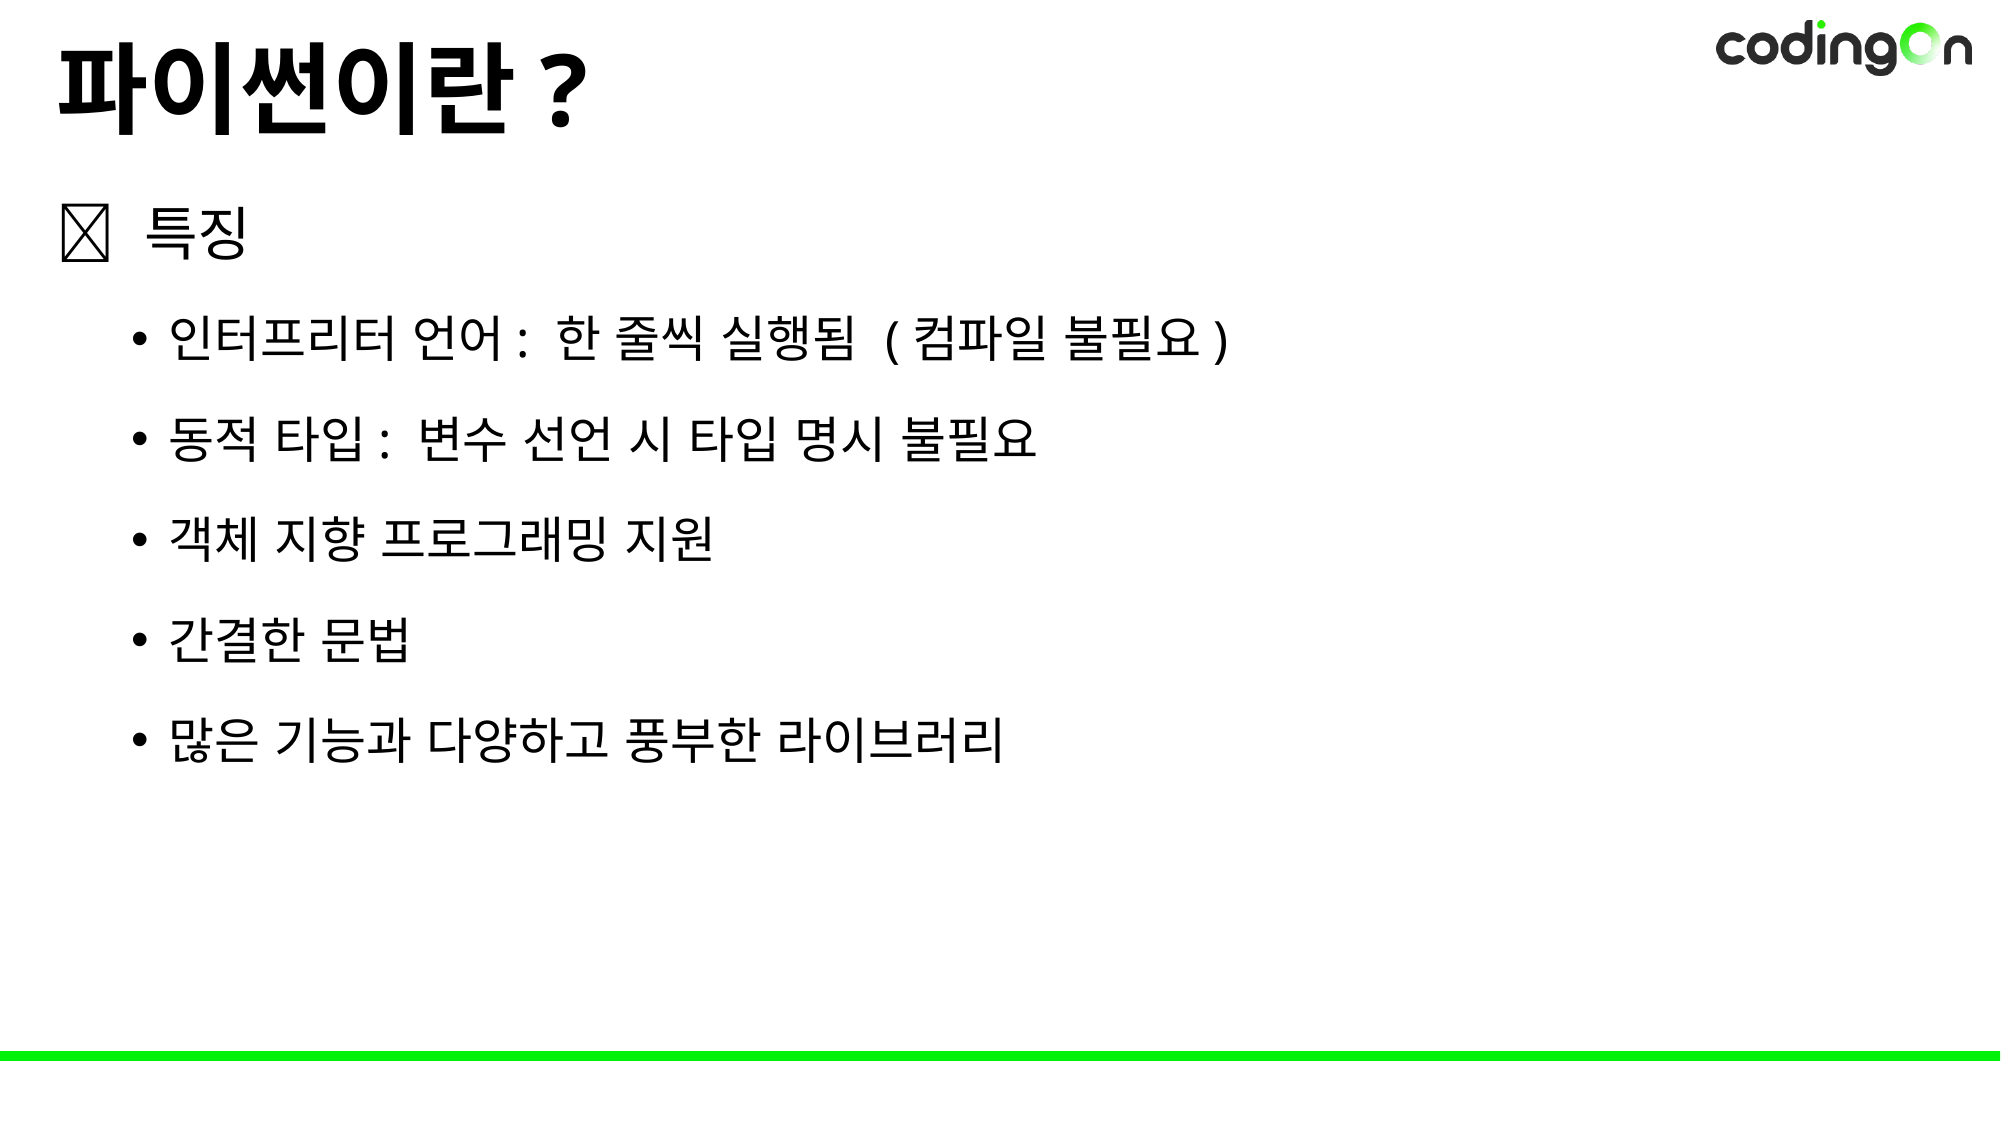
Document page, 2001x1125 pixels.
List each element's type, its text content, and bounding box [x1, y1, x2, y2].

list ✅ 특징 인터프리터 언어: 한 줄씩 실행됨 (컴파일 불필요) 동적 타입: 변수 선언 시 타입 명시 불필요 객체 지향 프로그래밍 지원 간결한 문법 많은 기능과 다양하고 풍부한 라이브러리 [41, 155, 1767, 1014]
title 파이썬이란? [41, 0, 1767, 155]
picture [1767, 20, 1972, 76]
